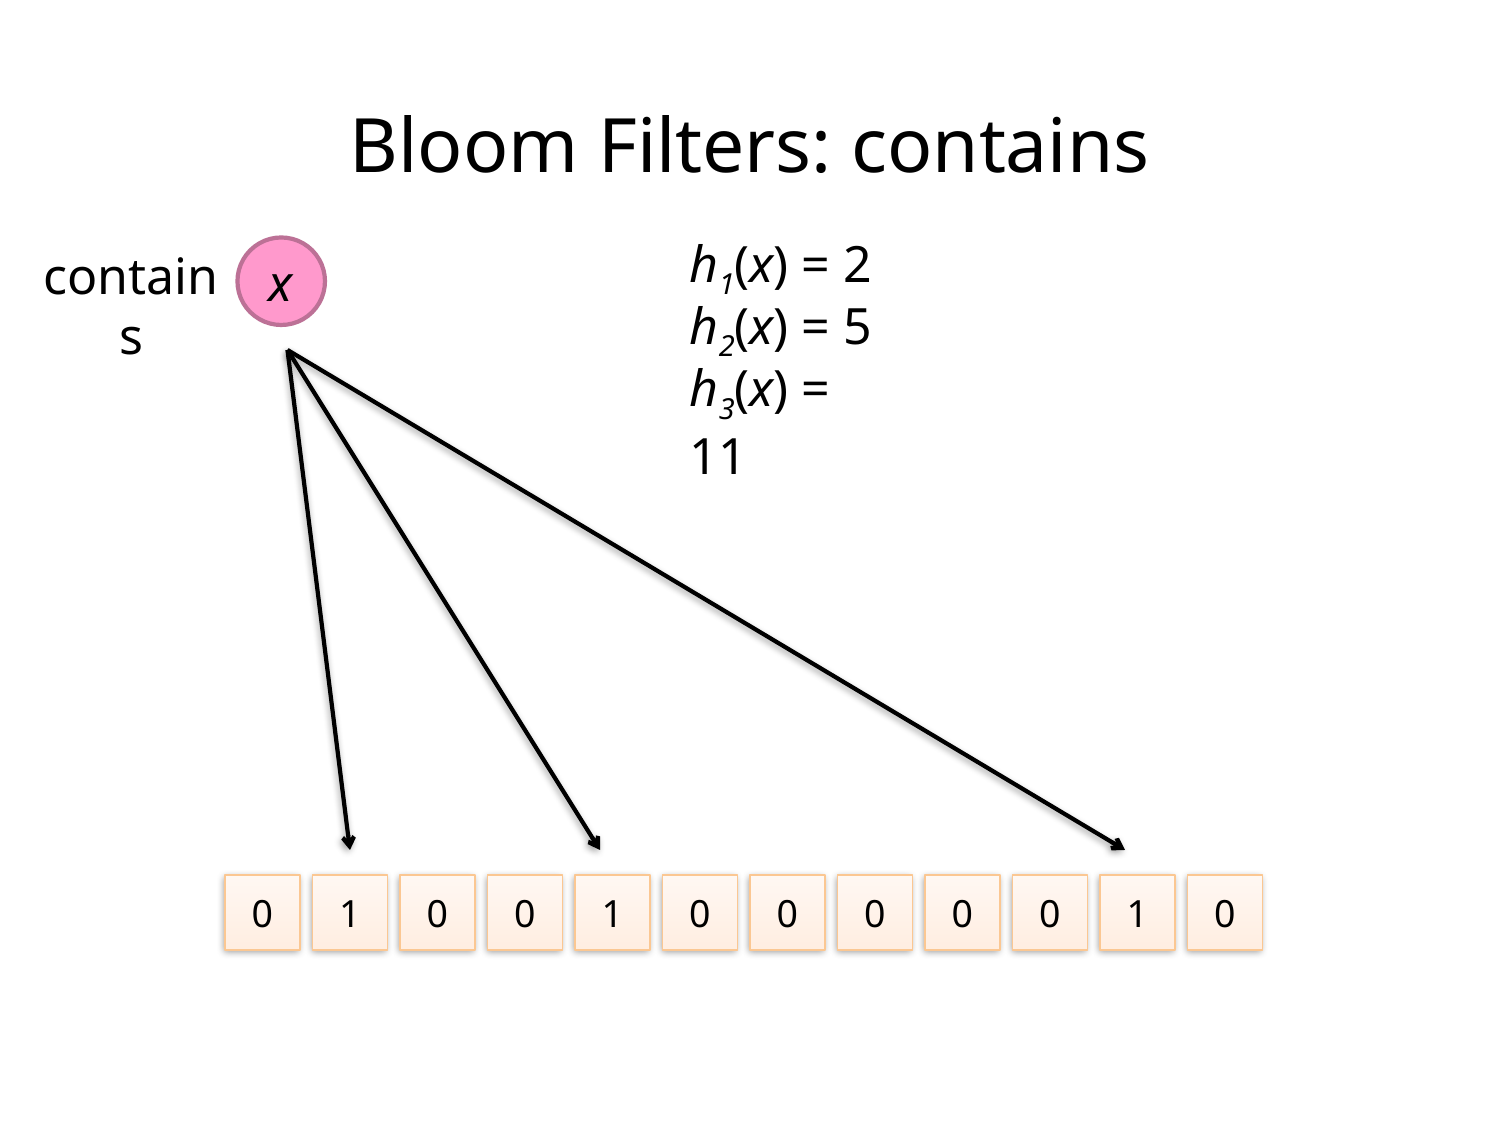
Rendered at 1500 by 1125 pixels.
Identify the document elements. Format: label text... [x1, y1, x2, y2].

text_box 0 [749, 874, 826, 951]
text_box 0 [1012, 874, 1088, 951]
text_box Bloom Filters: contains [0, 90, 1500, 203]
text_box 0 [837, 874, 913, 951]
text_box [287, 349, 1126, 851]
text_box 0 [224, 874, 301, 951]
text_box 0 [399, 874, 476, 951]
text_box 1 [574, 874, 651, 951]
text_box h1(x) = 2 [674, 224, 913, 286]
text_box 0 [1187, 874, 1263, 951]
text_box 1 [1099, 874, 1176, 951]
text_box 1 [312, 874, 388, 951]
text_box h2(x) = 5 [674, 286, 913, 348]
text_box 0 [487, 874, 563, 951]
text_box contains [24, 237, 238, 373]
text_box 0 [924, 874, 1001, 951]
text_box x [238, 235, 328, 328]
text_box 0 [662, 874, 738, 951]
